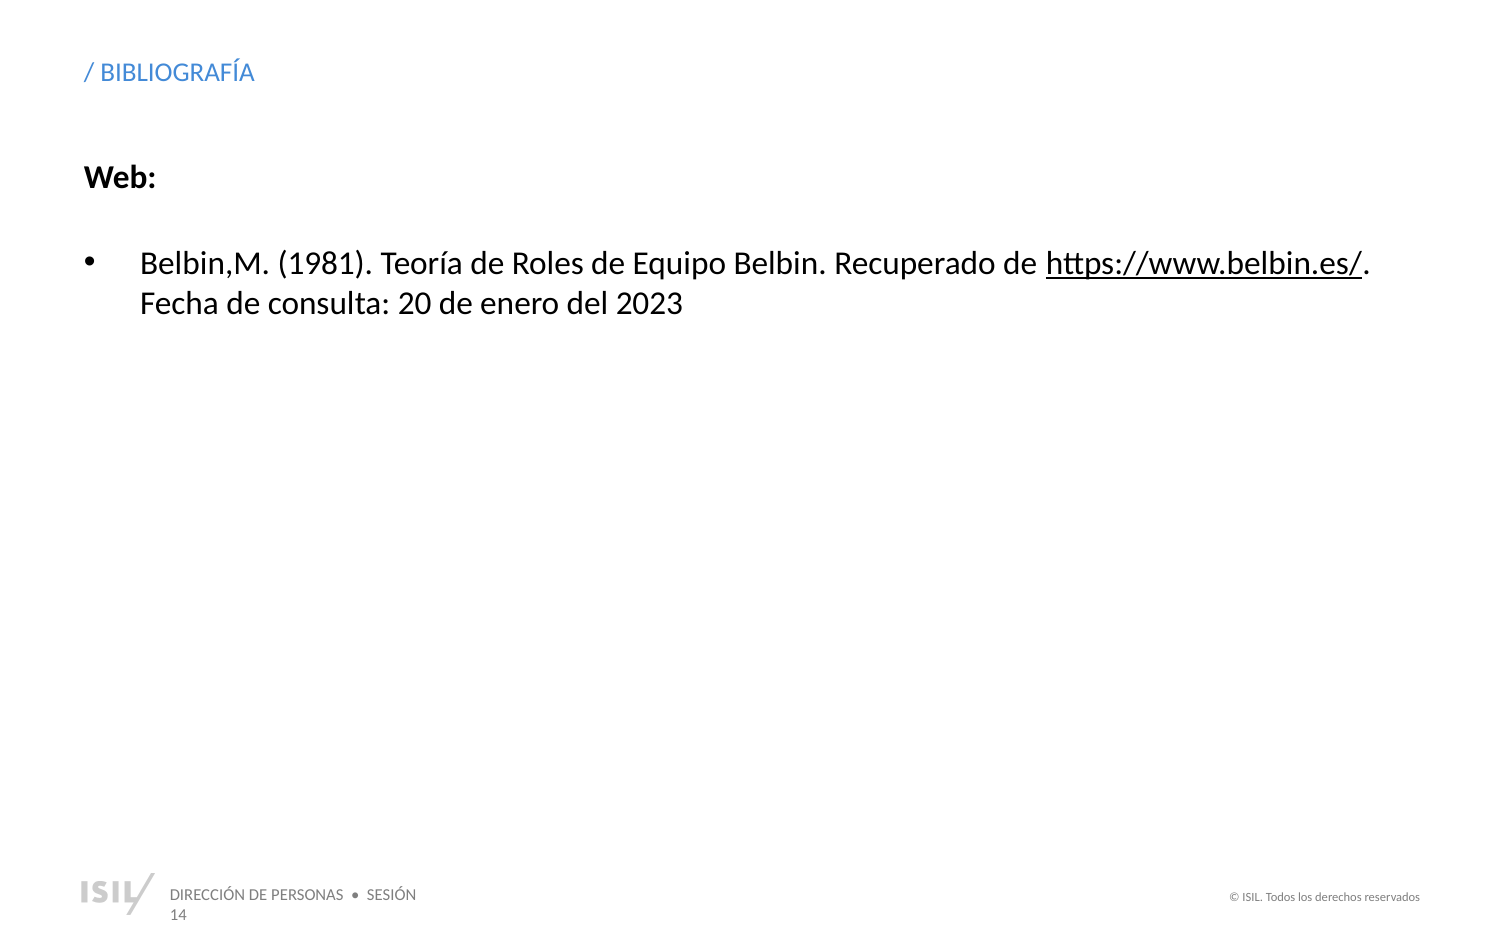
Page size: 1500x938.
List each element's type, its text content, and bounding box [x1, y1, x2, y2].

text_box / BIBLIOGRAFÍA [83, 54, 403, 87]
text_box Web: Belbin,M. (1981). Teoría de Roles de Equipo Belbin. Recuperado de https://www.belbin.es/. Fecha de consulta: 20 de enero del 2023 [83, 154, 1401, 379]
